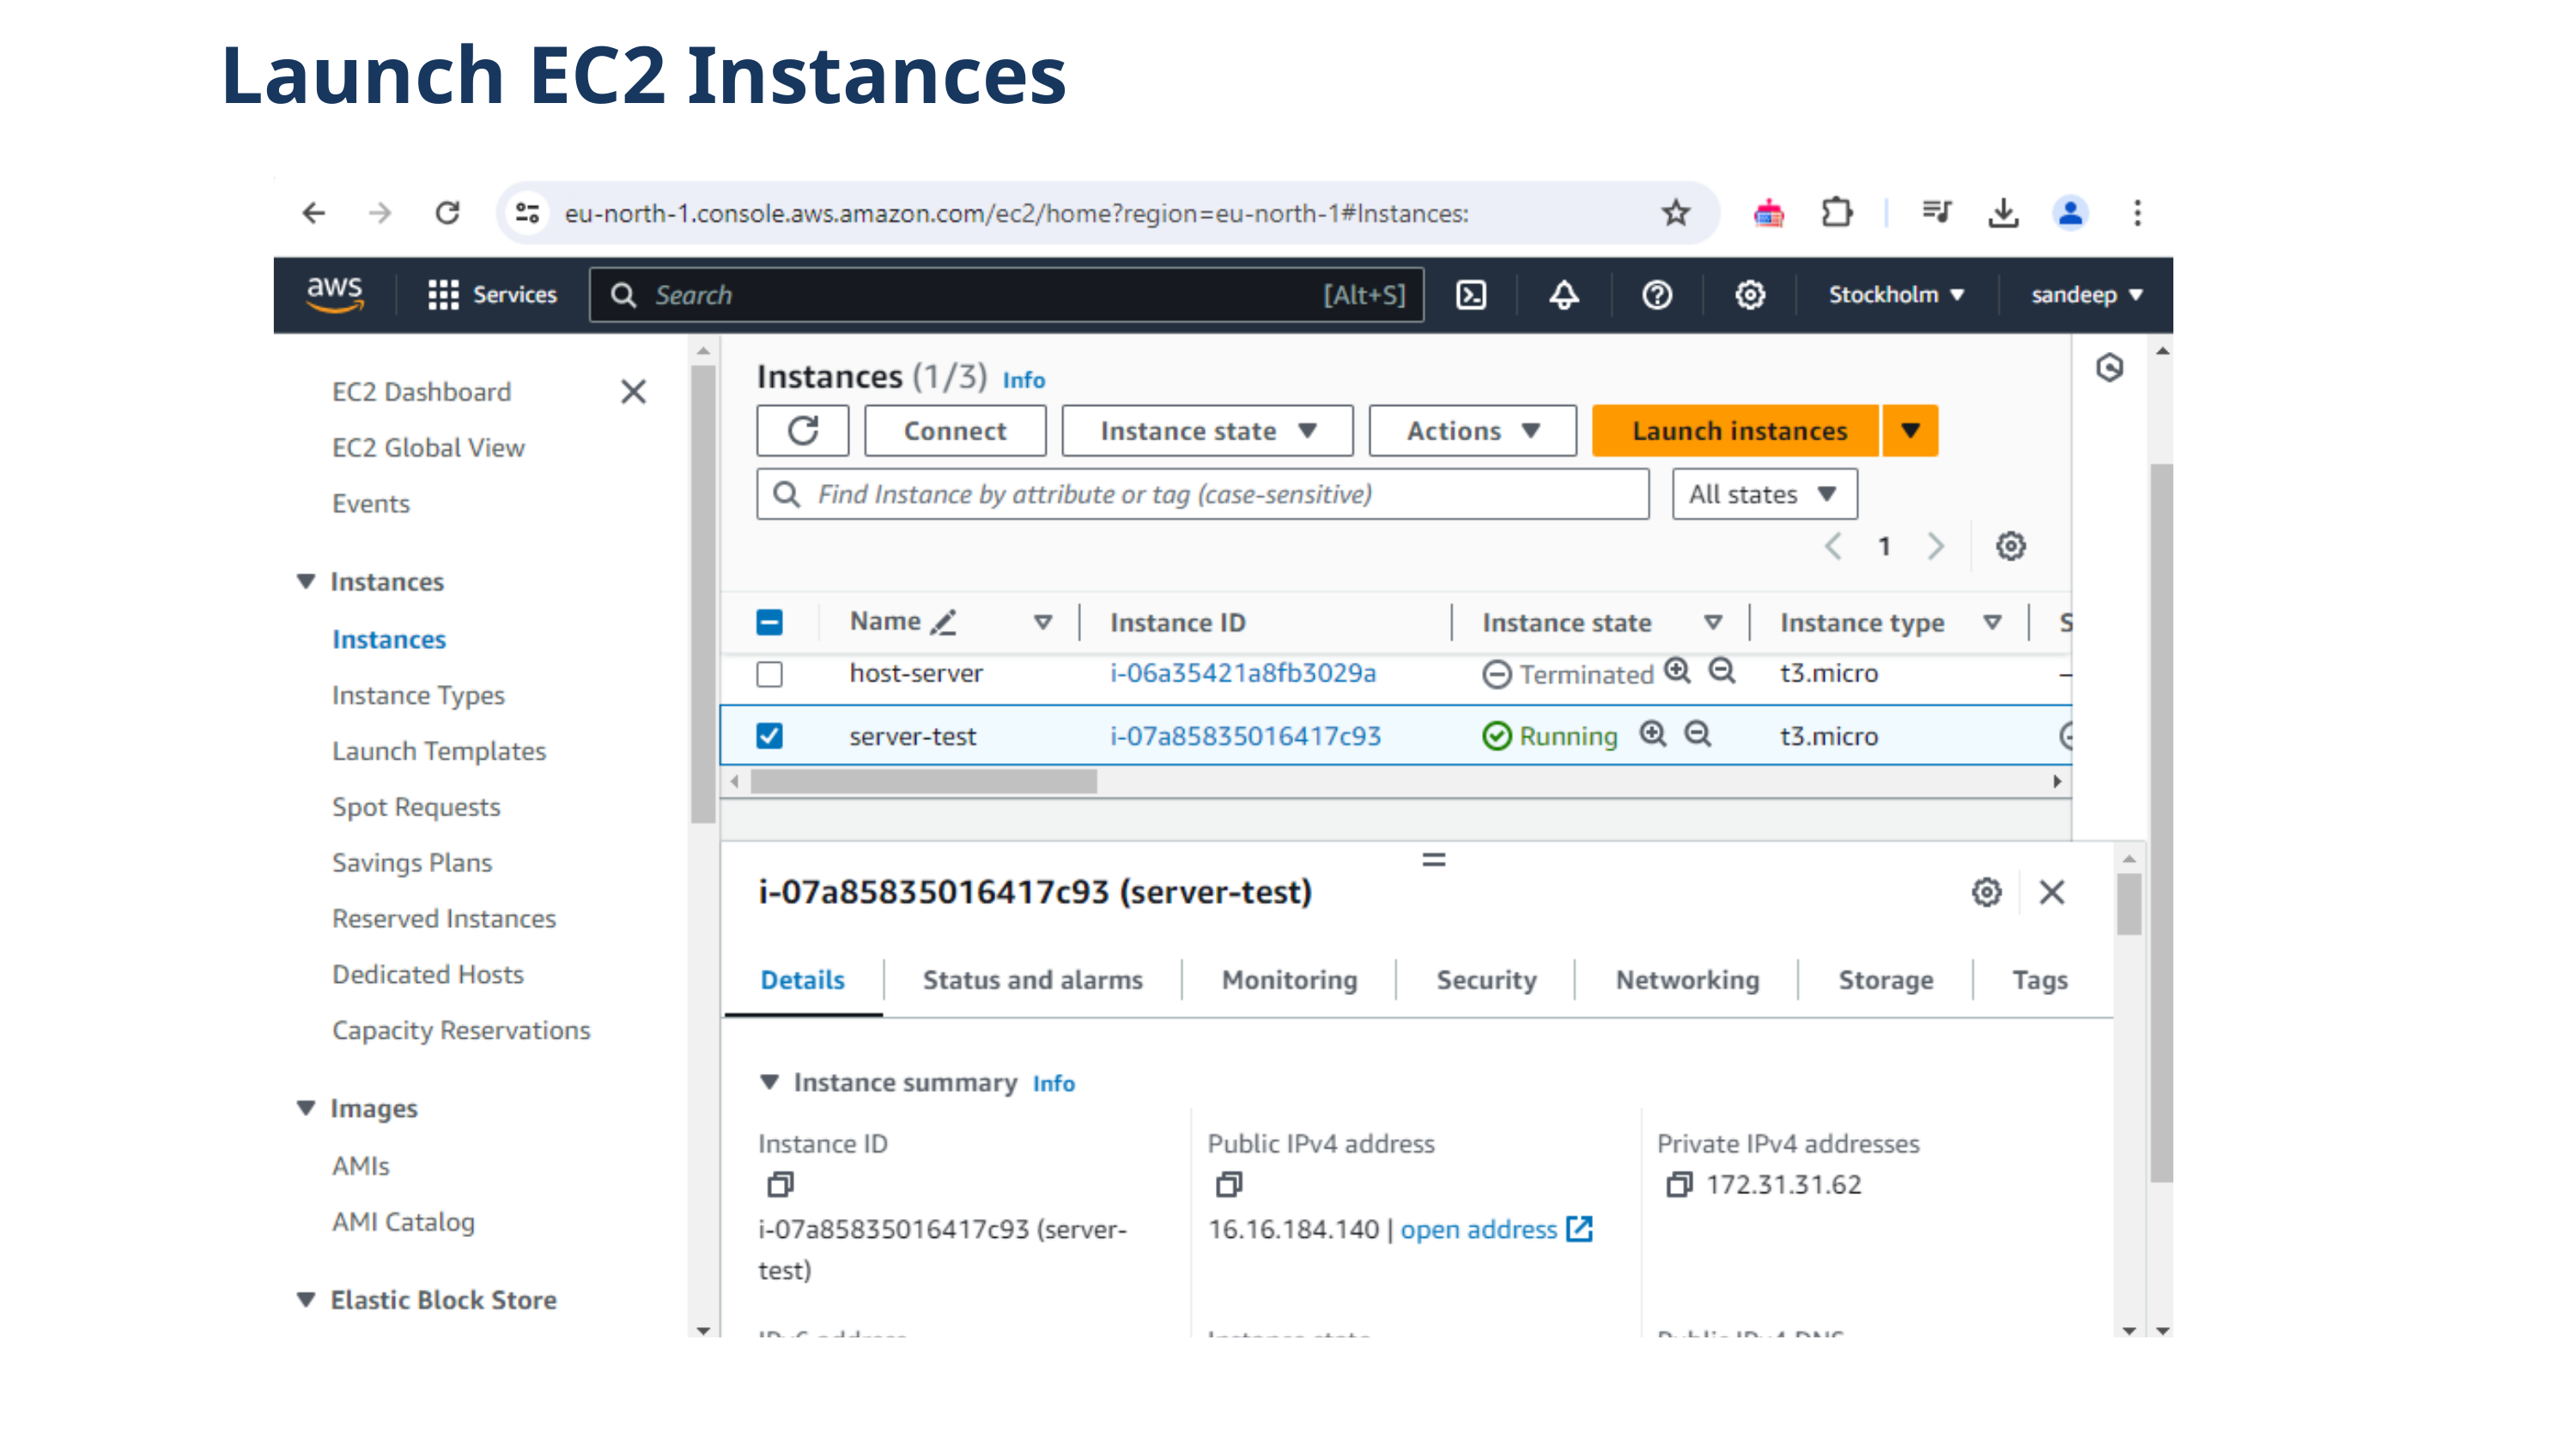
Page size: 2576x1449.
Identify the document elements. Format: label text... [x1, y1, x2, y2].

title Launch EC2 Instances [64, 39, 1224, 200]
picture [273, 176, 2174, 1337]
